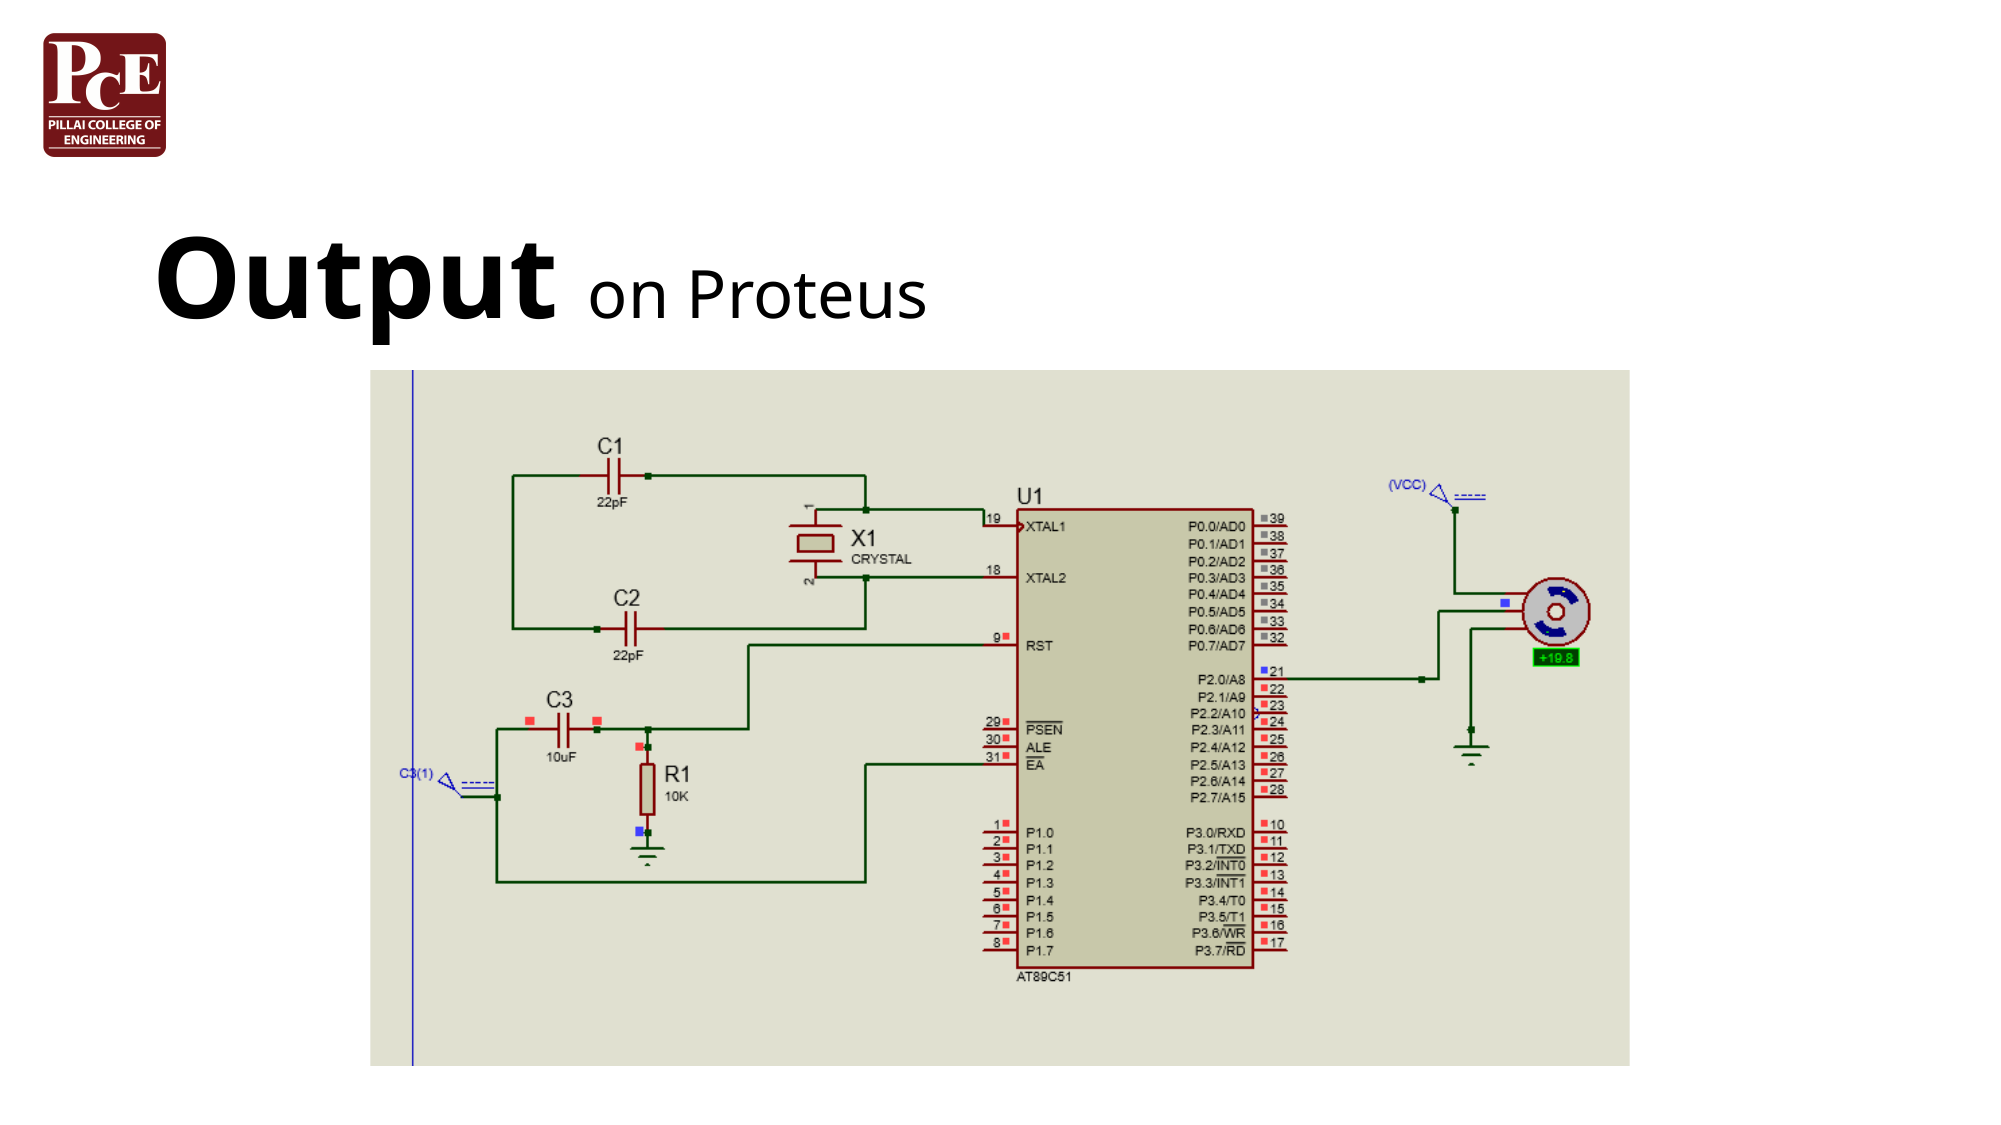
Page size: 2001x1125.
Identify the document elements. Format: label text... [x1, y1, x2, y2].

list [370, 370, 1630, 1066]
picture [42, 32, 167, 158]
title Output on Proteus [137, 173, 1863, 392]
